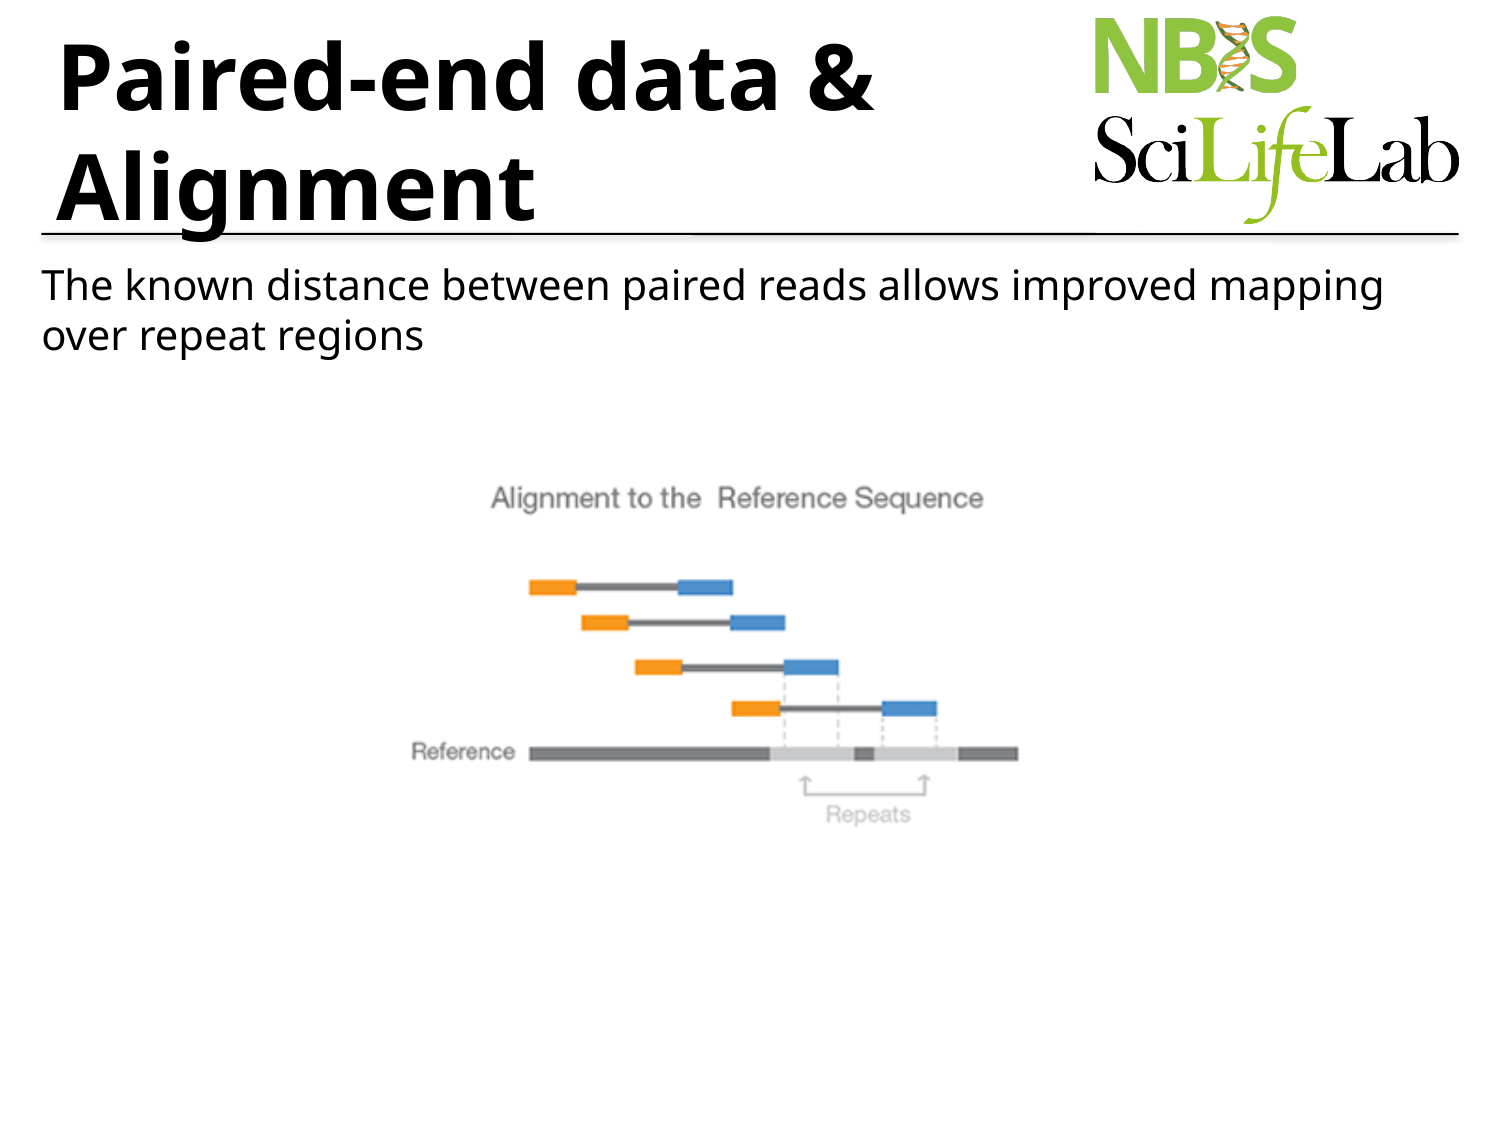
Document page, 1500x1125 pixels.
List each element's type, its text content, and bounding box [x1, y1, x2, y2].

picture [1095, 106, 1459, 224]
title Paired-end data & Alignment [41, 11, 1066, 134]
picture [359, 438, 1100, 894]
list The known distance between paired reads allows improved mapping over repeat regions [41, 258, 1455, 1019]
